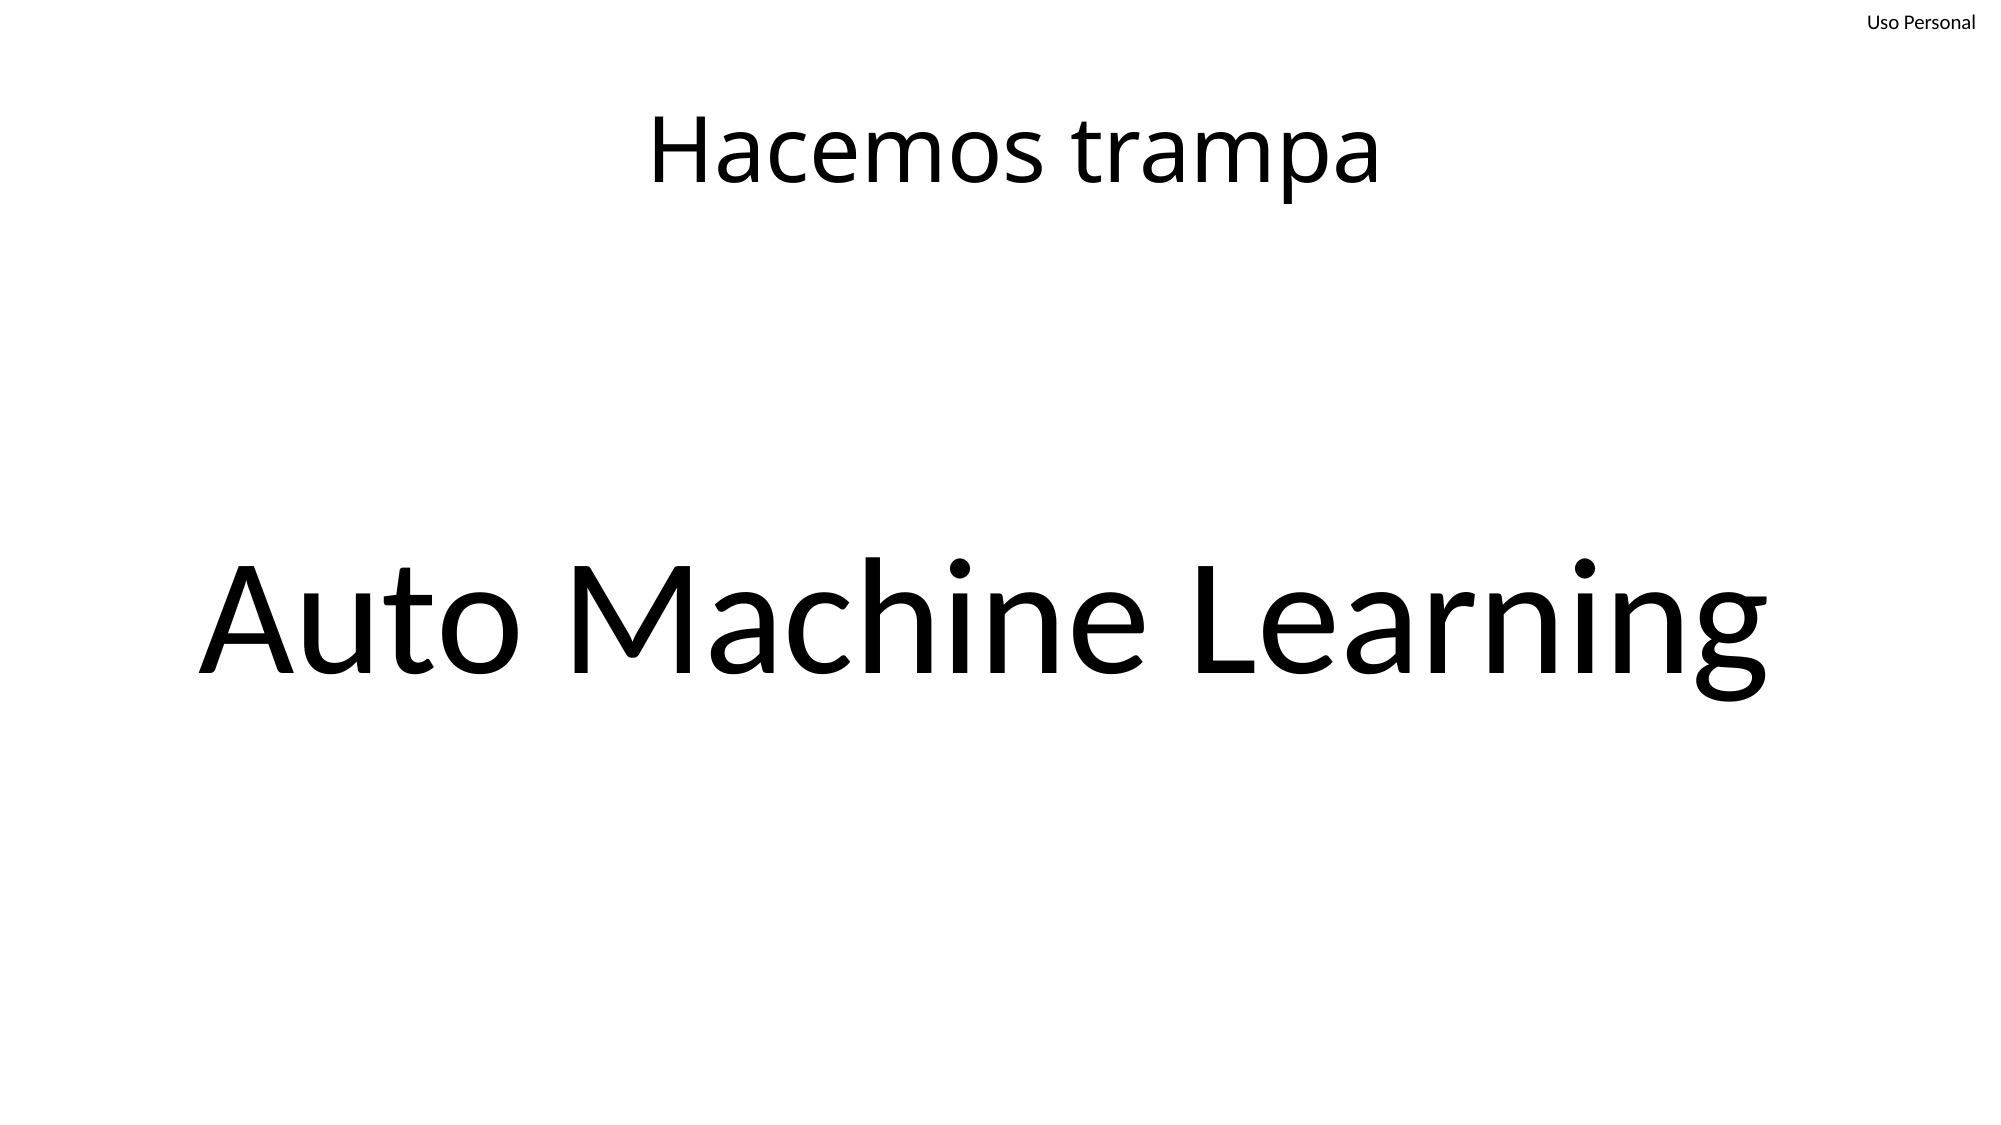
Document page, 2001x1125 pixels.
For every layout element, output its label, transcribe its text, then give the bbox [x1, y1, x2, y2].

list No ajustamos hiper-parámetros. No nos aprendemos los truquitos. No aprendemos a elegir el mejor método [489, 522, 2000, 921]
title Hacemos trampa [631, 43, 1494, 262]
text_box Auto Machine Learning [183, 299, 1942, 914]
